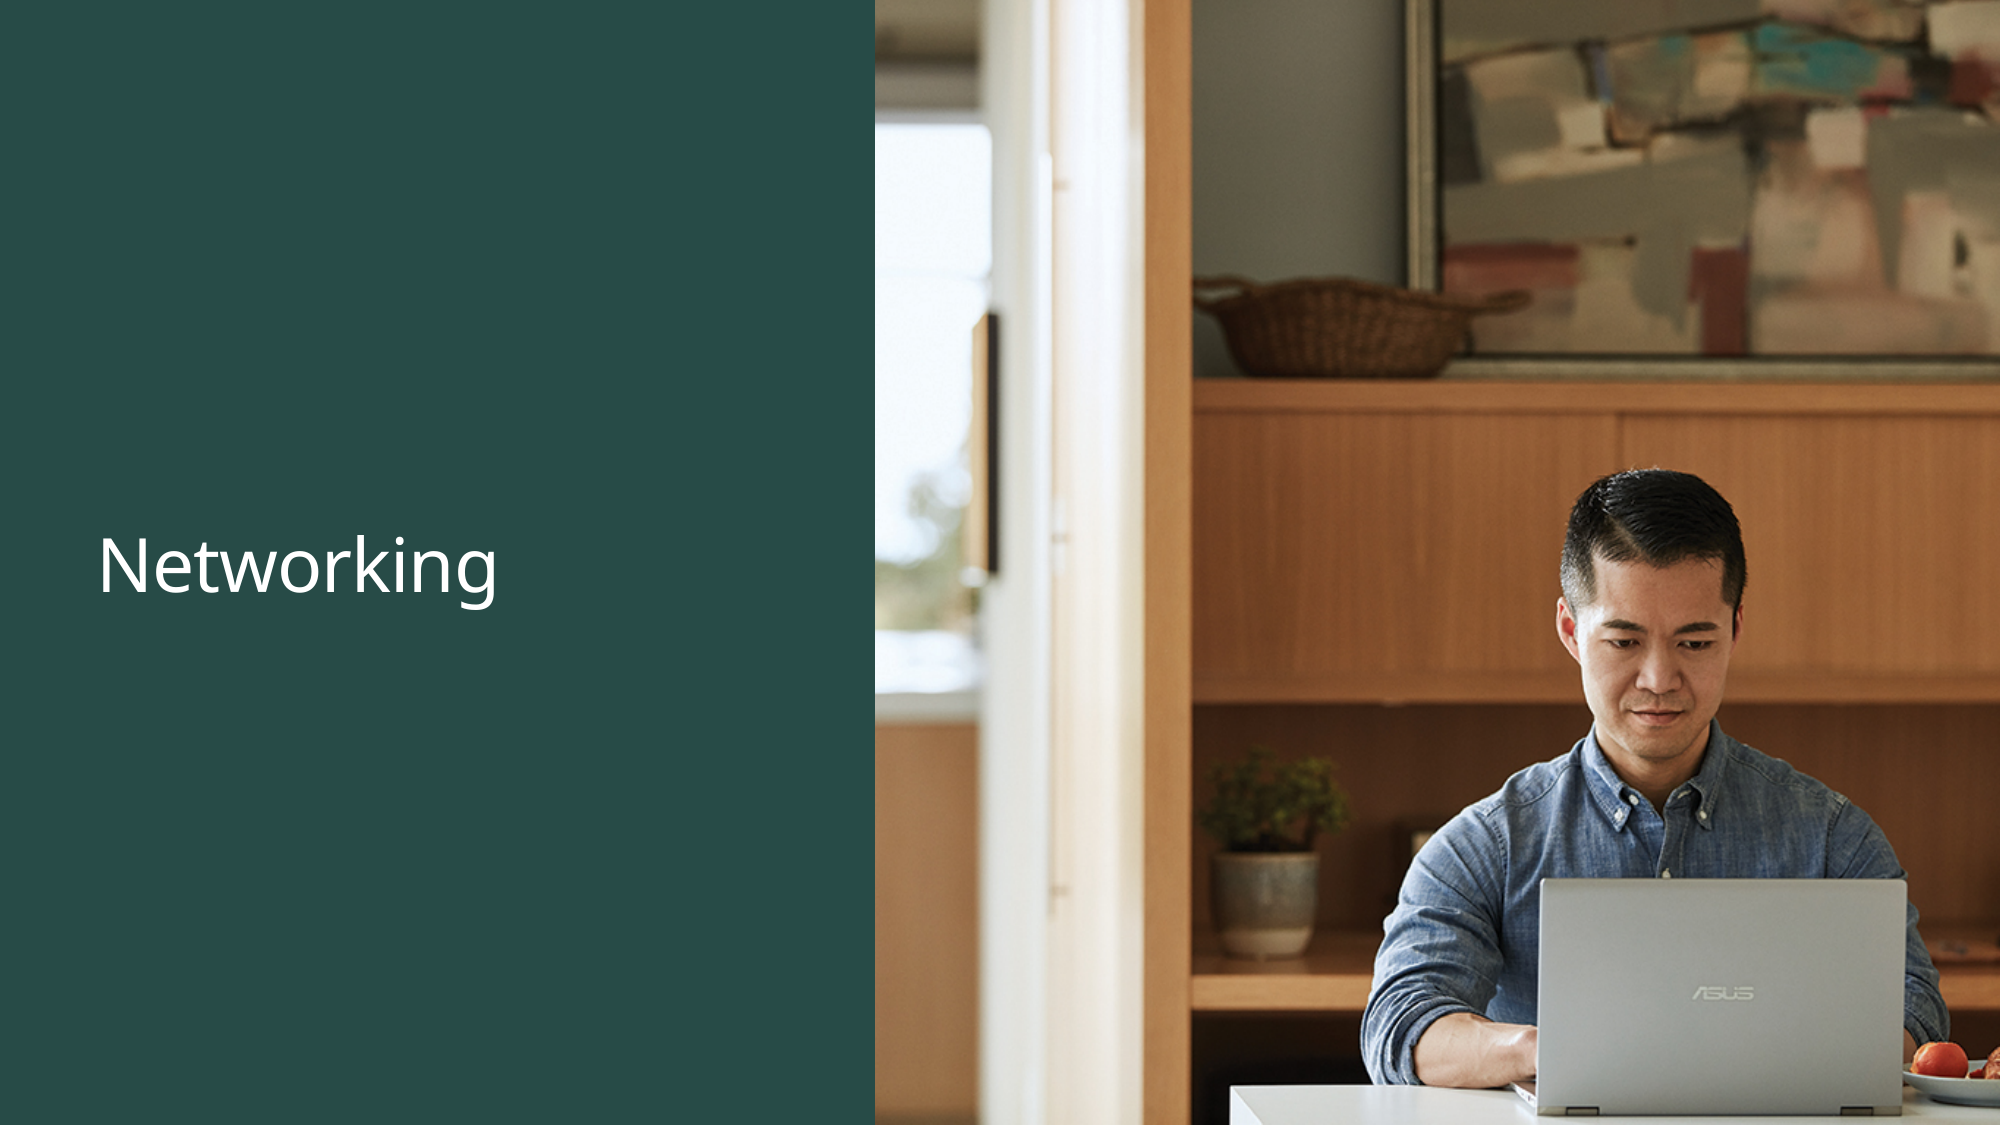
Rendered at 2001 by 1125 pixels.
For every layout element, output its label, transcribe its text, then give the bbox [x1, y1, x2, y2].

title Networking [96, 516, 779, 608]
picture [875, 0, 2000, 1125]
